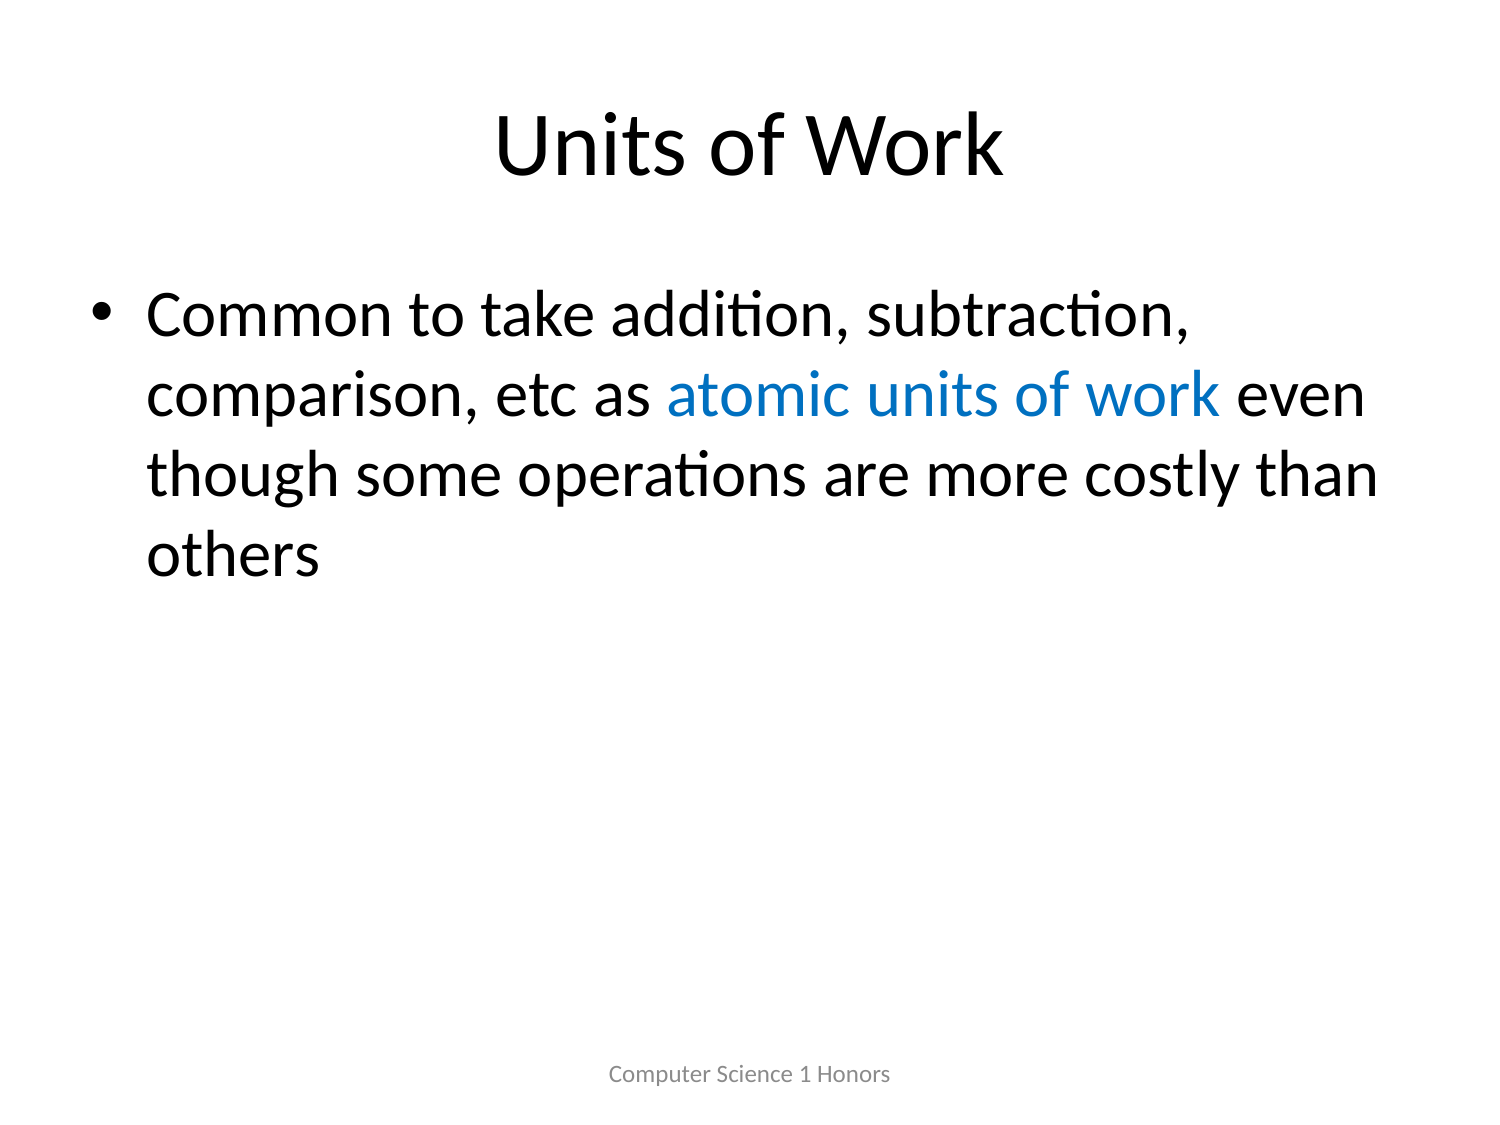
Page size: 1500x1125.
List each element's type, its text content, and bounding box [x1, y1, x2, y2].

footer Computer Science 1 Honors [512, 1042, 988, 1103]
title Units of Work [75, 45, 1425, 233]
list Common to take addition, subtraction, comparison, etc as atomic units of work even though some operations are more costly than others [75, 262, 1425, 1005]
